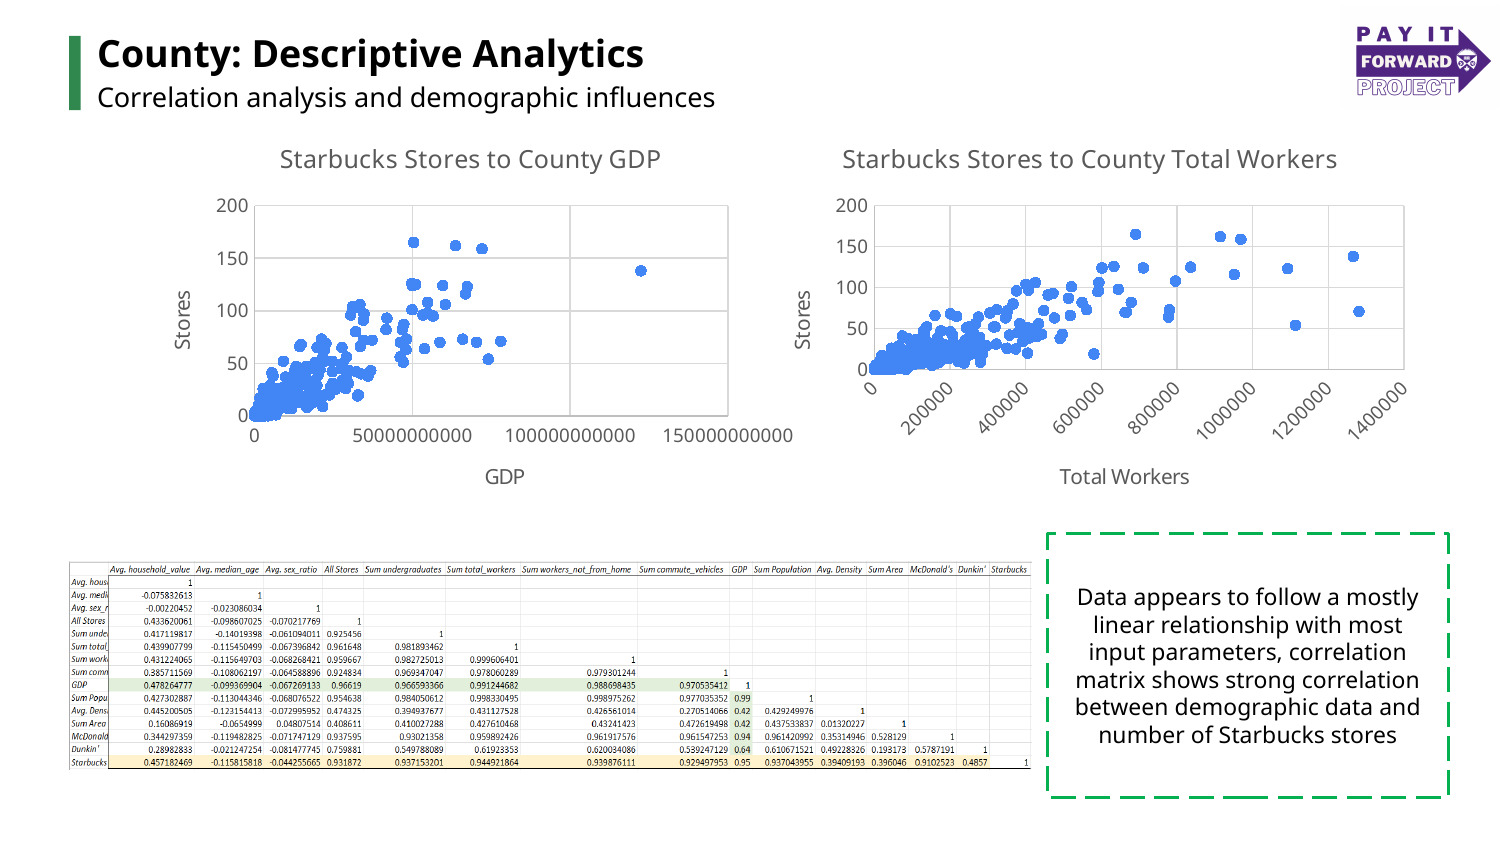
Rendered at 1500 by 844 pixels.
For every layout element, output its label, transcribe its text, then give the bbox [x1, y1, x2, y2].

picture [68, 560, 1033, 770]
text_box County: Descriptive Analytics [97, 30, 1322, 77]
text_box Data appears to follow a mostly linear relationship with most input parameters, correlation matrix shows strong correlation between demographic data and number of Starbucks stores [1046, 531, 1450, 799]
text_box Correlation analysis and demographic influences [97, 80, 1322, 127]
text_box [69, 35, 81, 111]
chart [134, 118, 1428, 523]
picture [1340, 5, 1500, 110]
